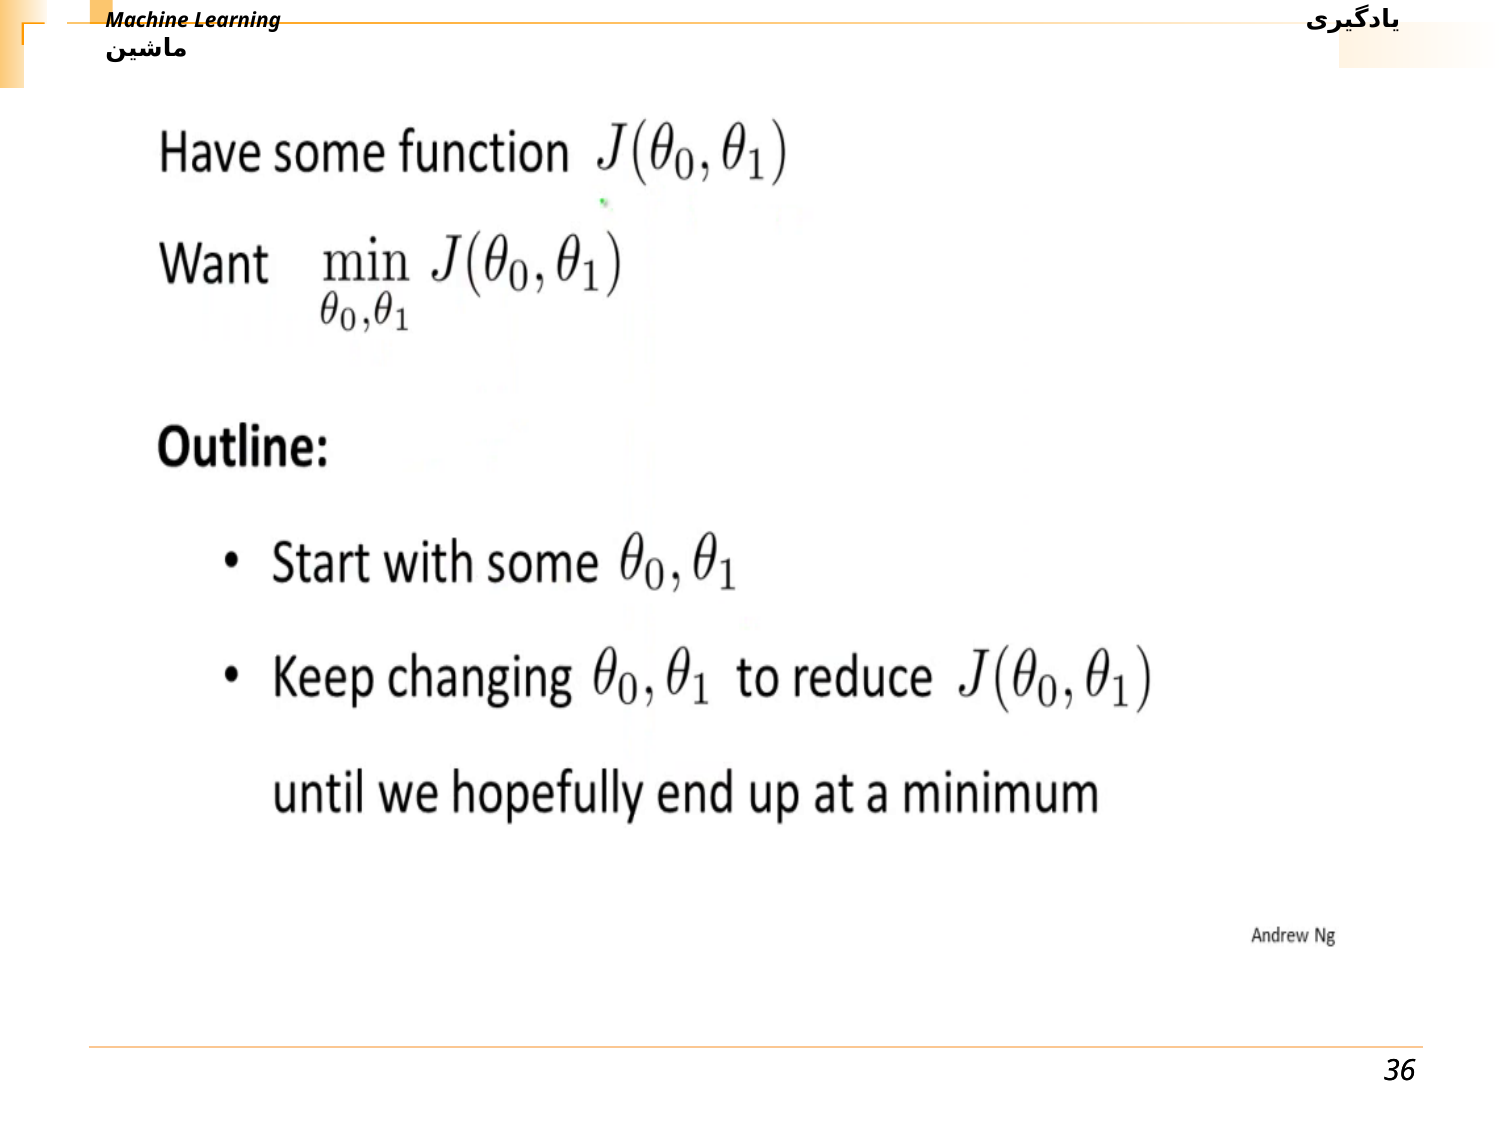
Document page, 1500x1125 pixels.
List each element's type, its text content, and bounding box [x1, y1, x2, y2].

picture [24, 24, 1340, 951]
text_box 36 [1080, 1023, 1431, 1099]
text_box Machine Learning یادگیری ماشین [90, 22, 1471, 70]
